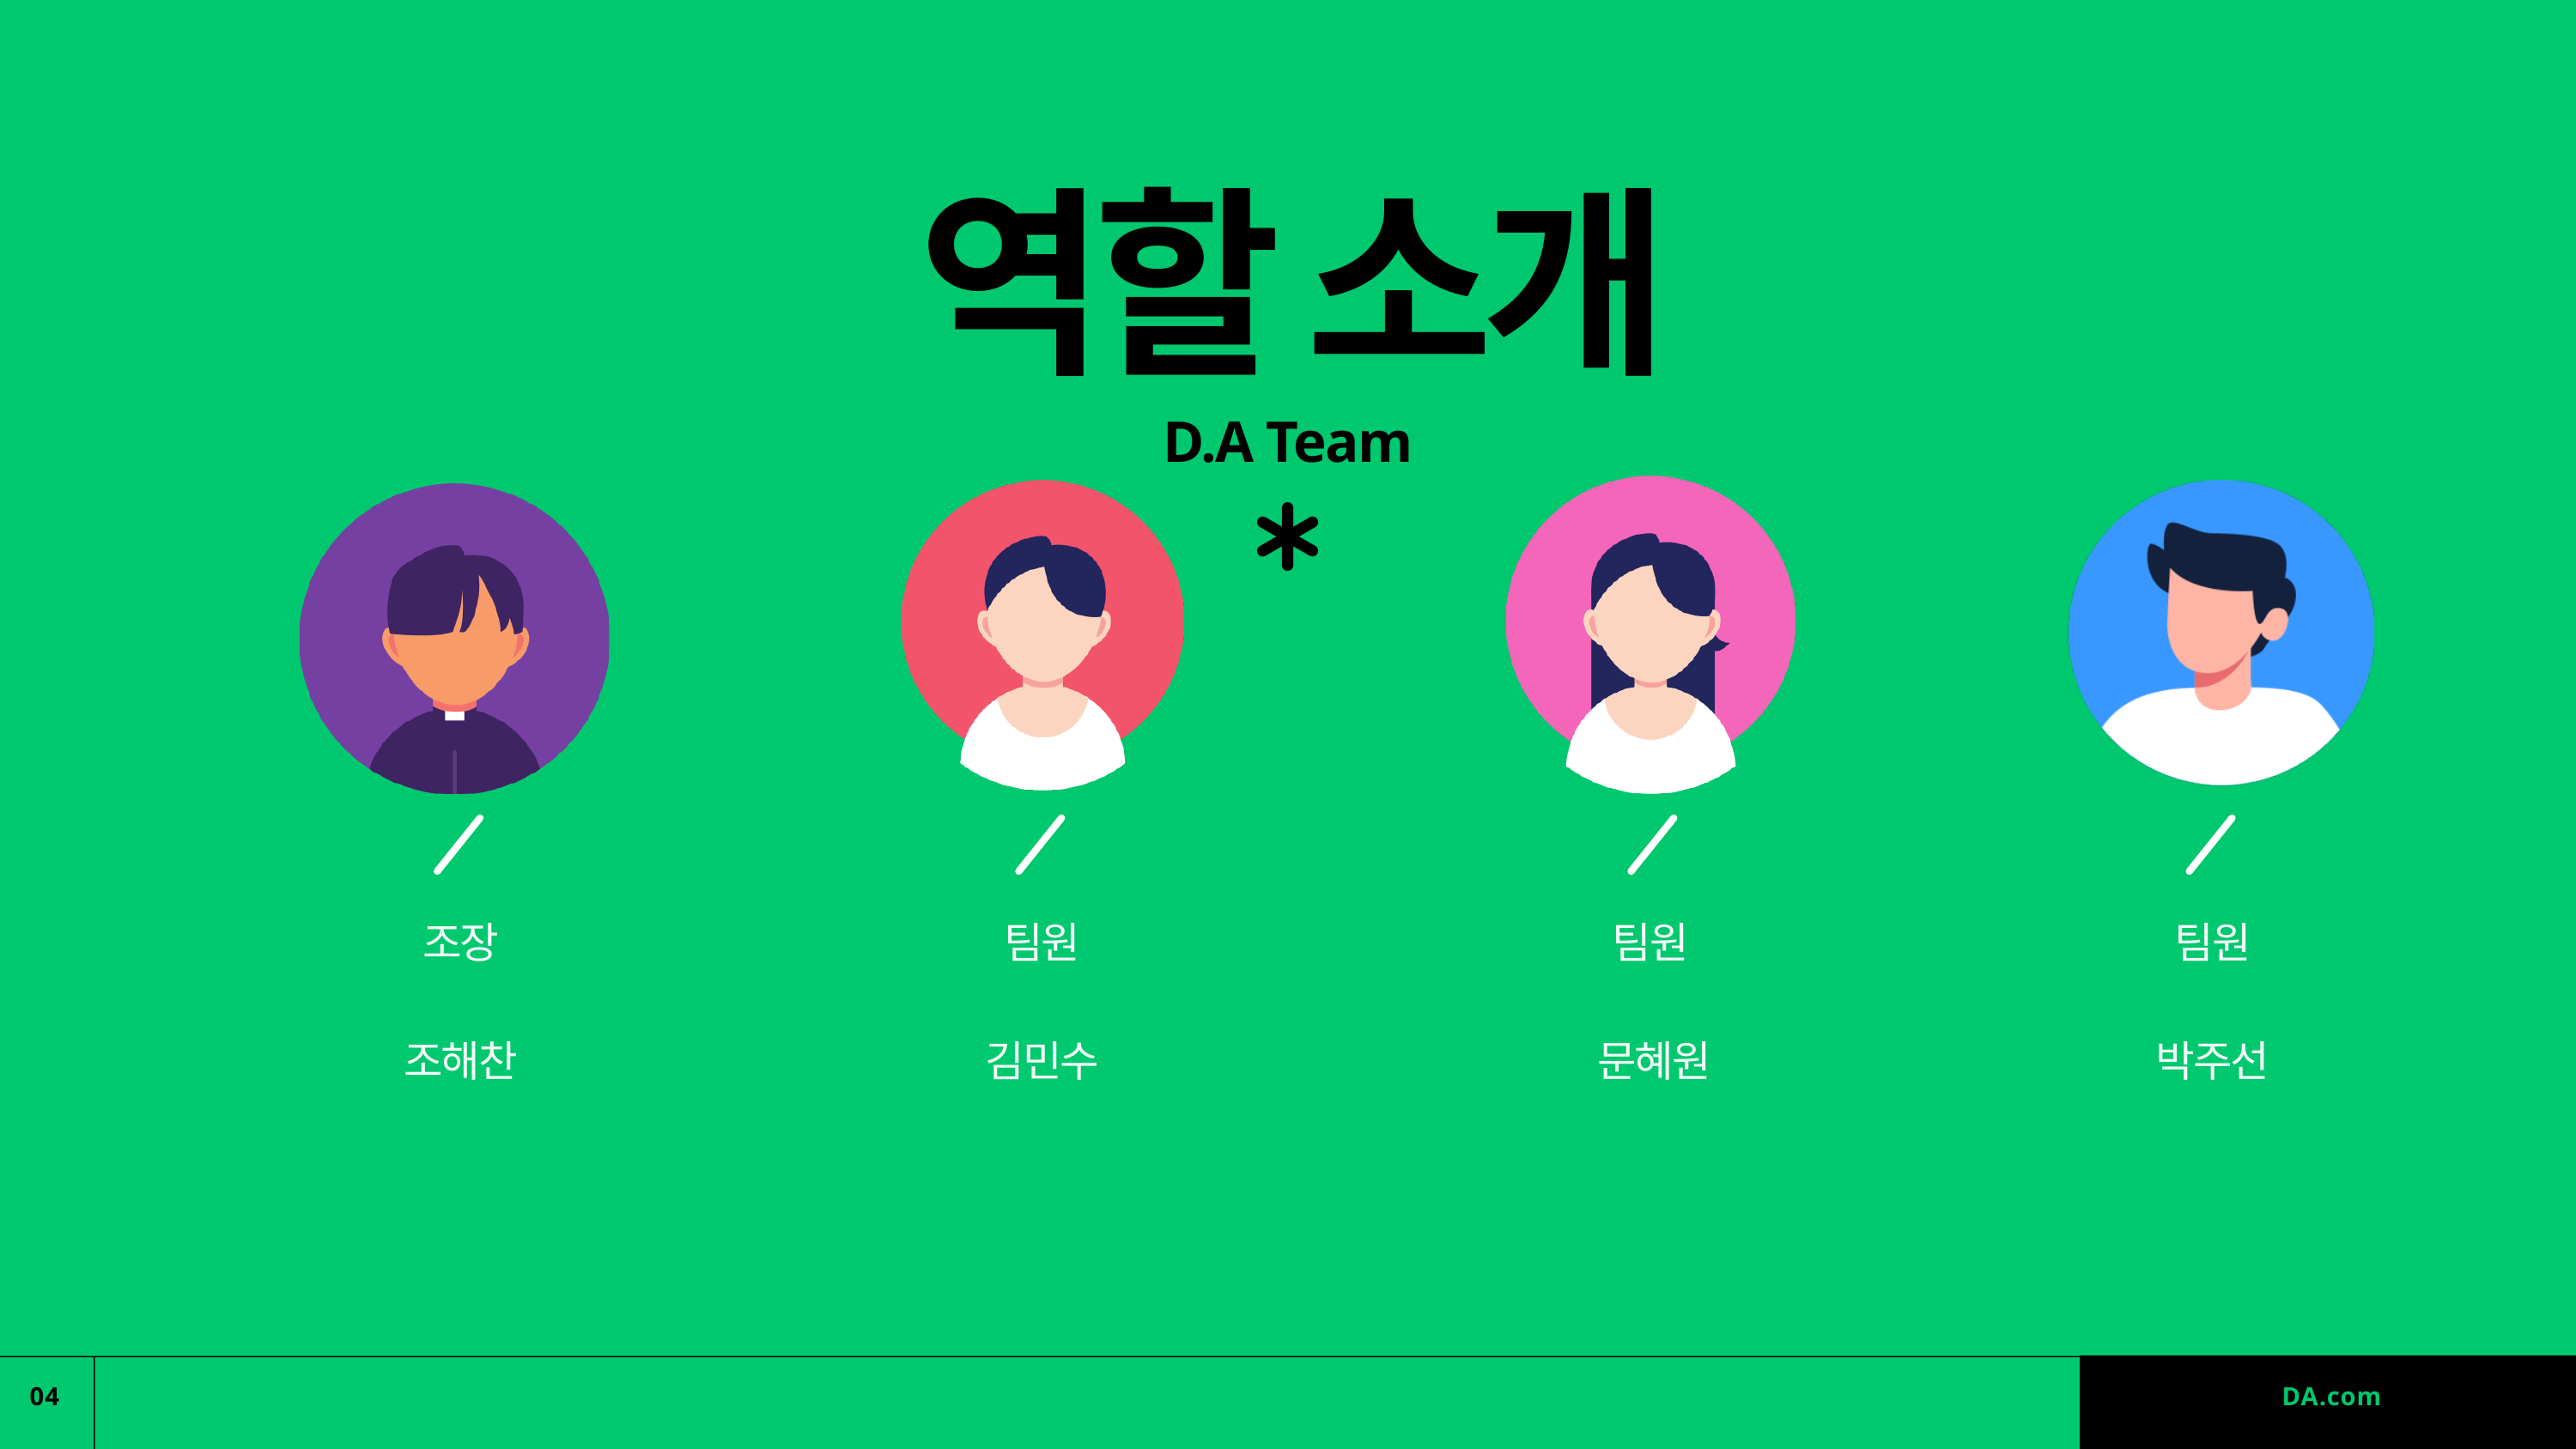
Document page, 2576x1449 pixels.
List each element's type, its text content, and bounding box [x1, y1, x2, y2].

text_box 04 [13, 1390, 76, 1411]
text_box 역할 소개 [144, 190, 2443, 399]
text_box [1256, 502, 1320, 571]
text_box [299, 483, 610, 794]
text_box [2057, 480, 2375, 798]
text_box [1505, 476, 1795, 794]
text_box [2079, 1355, 2576, 1449]
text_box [201, 815, 2472, 1142]
text_box [901, 480, 1184, 791]
text_box D.A Team [960, 427, 1616, 474]
